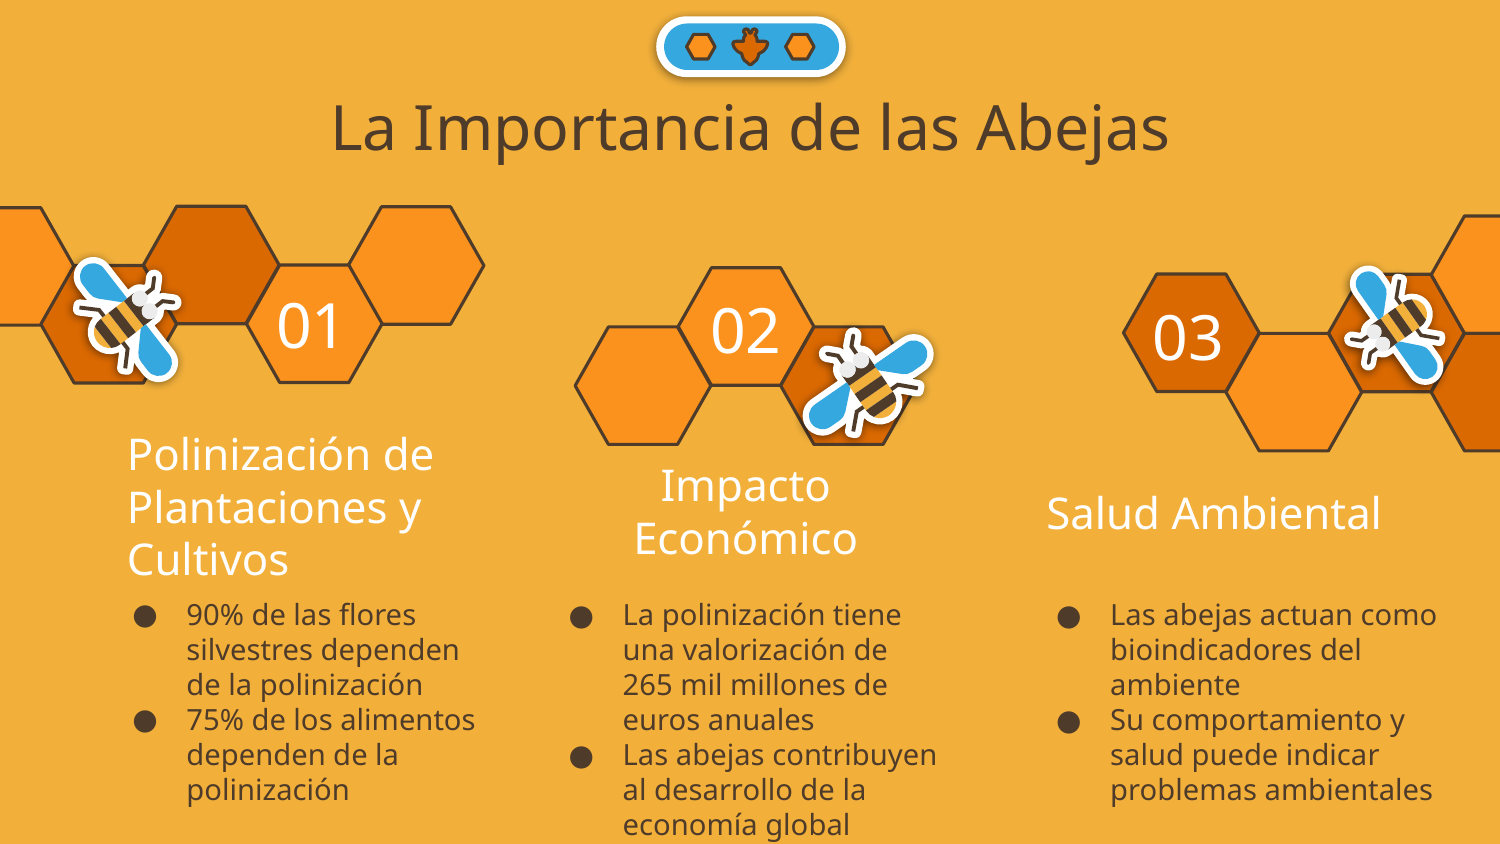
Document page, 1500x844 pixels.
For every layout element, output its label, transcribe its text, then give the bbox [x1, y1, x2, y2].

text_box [57, 265, 206, 365]
title Salud Ambiental [1020, 458, 1409, 553]
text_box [656, 16, 846, 77]
subtitle 90% de las flores silvestres dependen de la polinización 75% de los alimentos dependen de la polinización [96, 581, 497, 806]
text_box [574, 267, 917, 445]
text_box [1123, 215, 1500, 452]
title Polinización de Plantaciones y Cultivos [111, 433, 596, 579]
title Impacto Económico [601, 452, 890, 579]
title La Importancia de las Abejas [116, 72, 1386, 167]
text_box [0, 205, 485, 384]
subtitle La polinización tiene una valorización de 265 mil millones de euros anuales Las abejas contribuyen al desarrollo de la economía global [532, 581, 959, 785]
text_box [1322, 282, 1461, 375]
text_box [789, 328, 940, 430]
subtitle Las abejas actuan como bioindicadores del ambiente Su comportamiento y salud puede indicar problemas ambientales [1020, 581, 1481, 785]
